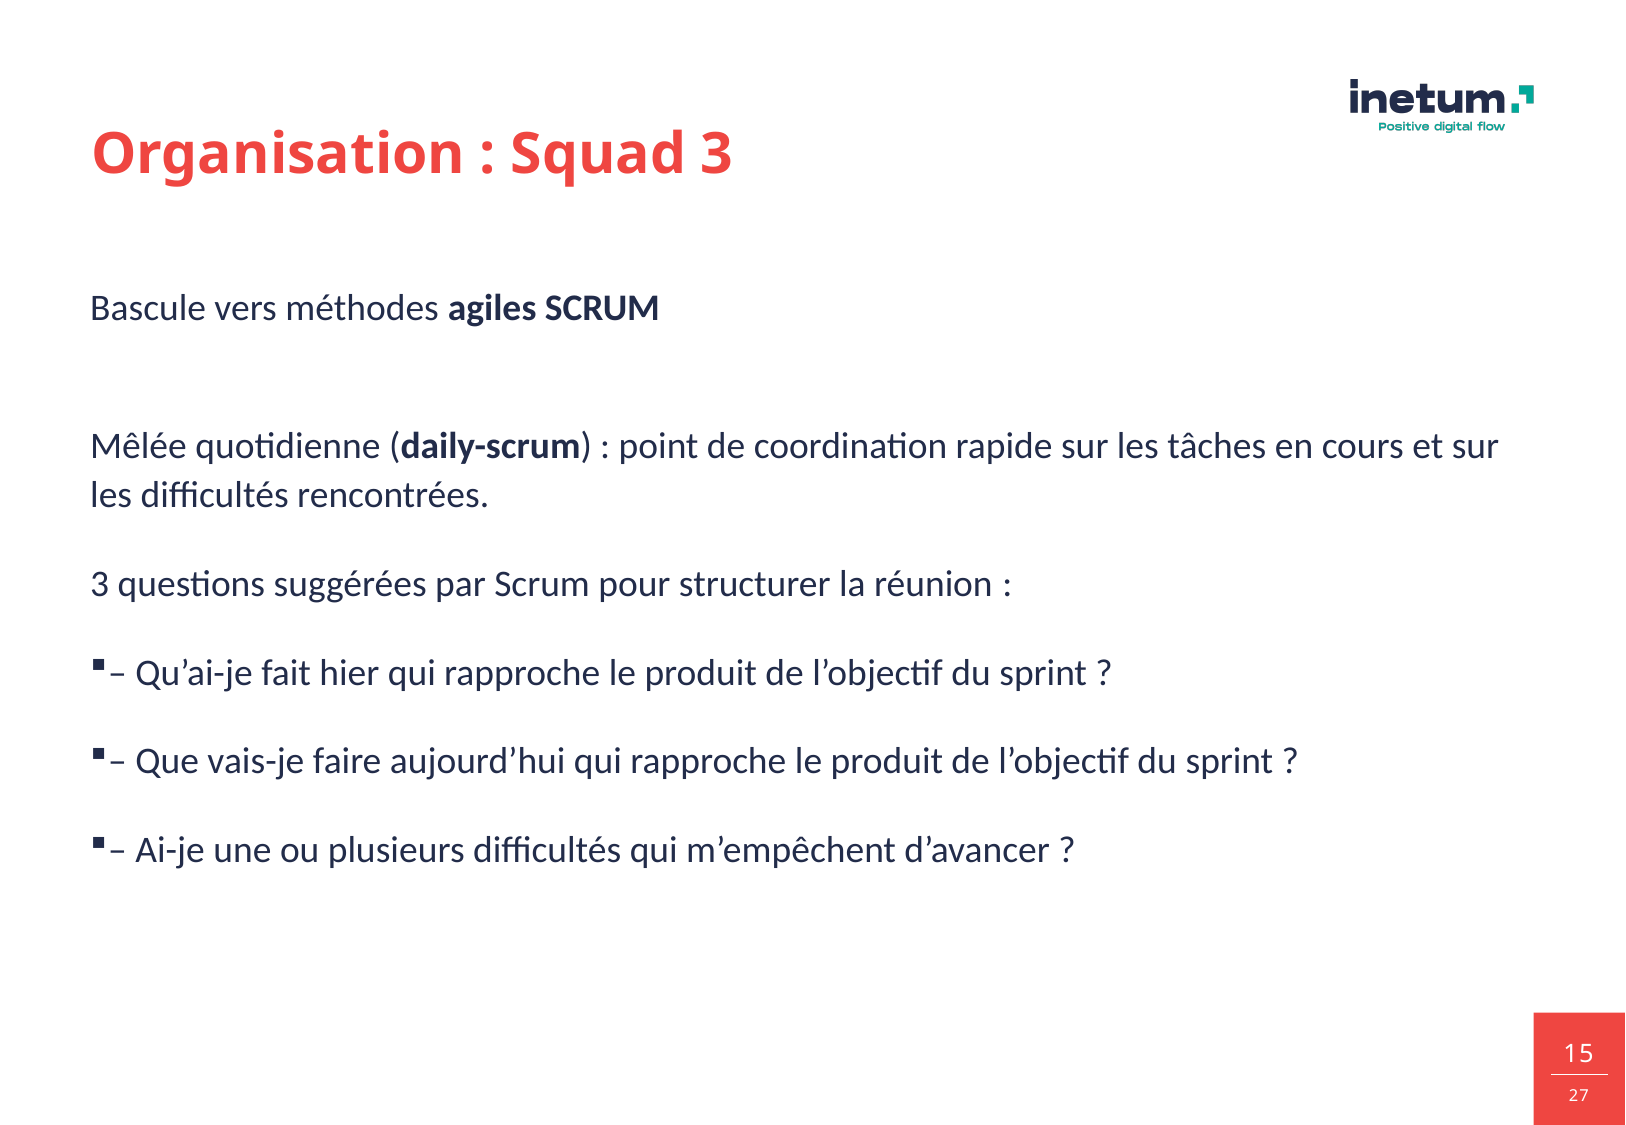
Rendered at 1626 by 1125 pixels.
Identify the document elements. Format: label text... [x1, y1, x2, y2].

list Bascule vers méthodes agiles SCRUM Mêlée quotidienne (daily-scrum) : point de coordination rapide sur les tâches en cours et sur les difficultés rencontrées. 3 questions suggérées par Scrum pour structurer la réunion : – Qu’ai-je fait hier qui rapproche le produit de l’objectif du sprint ? – Que vais-je faire aujourd’hui qui rapproche le produit de l’objectif du sprint ? – Ai-je une ou plusieurs difficultés qui m’empêchent d’avancer ? [90, 260, 1517, 956]
title Organisation : Squad 3 [90, 114, 1331, 187]
picture [1350, 79, 1534, 133]
